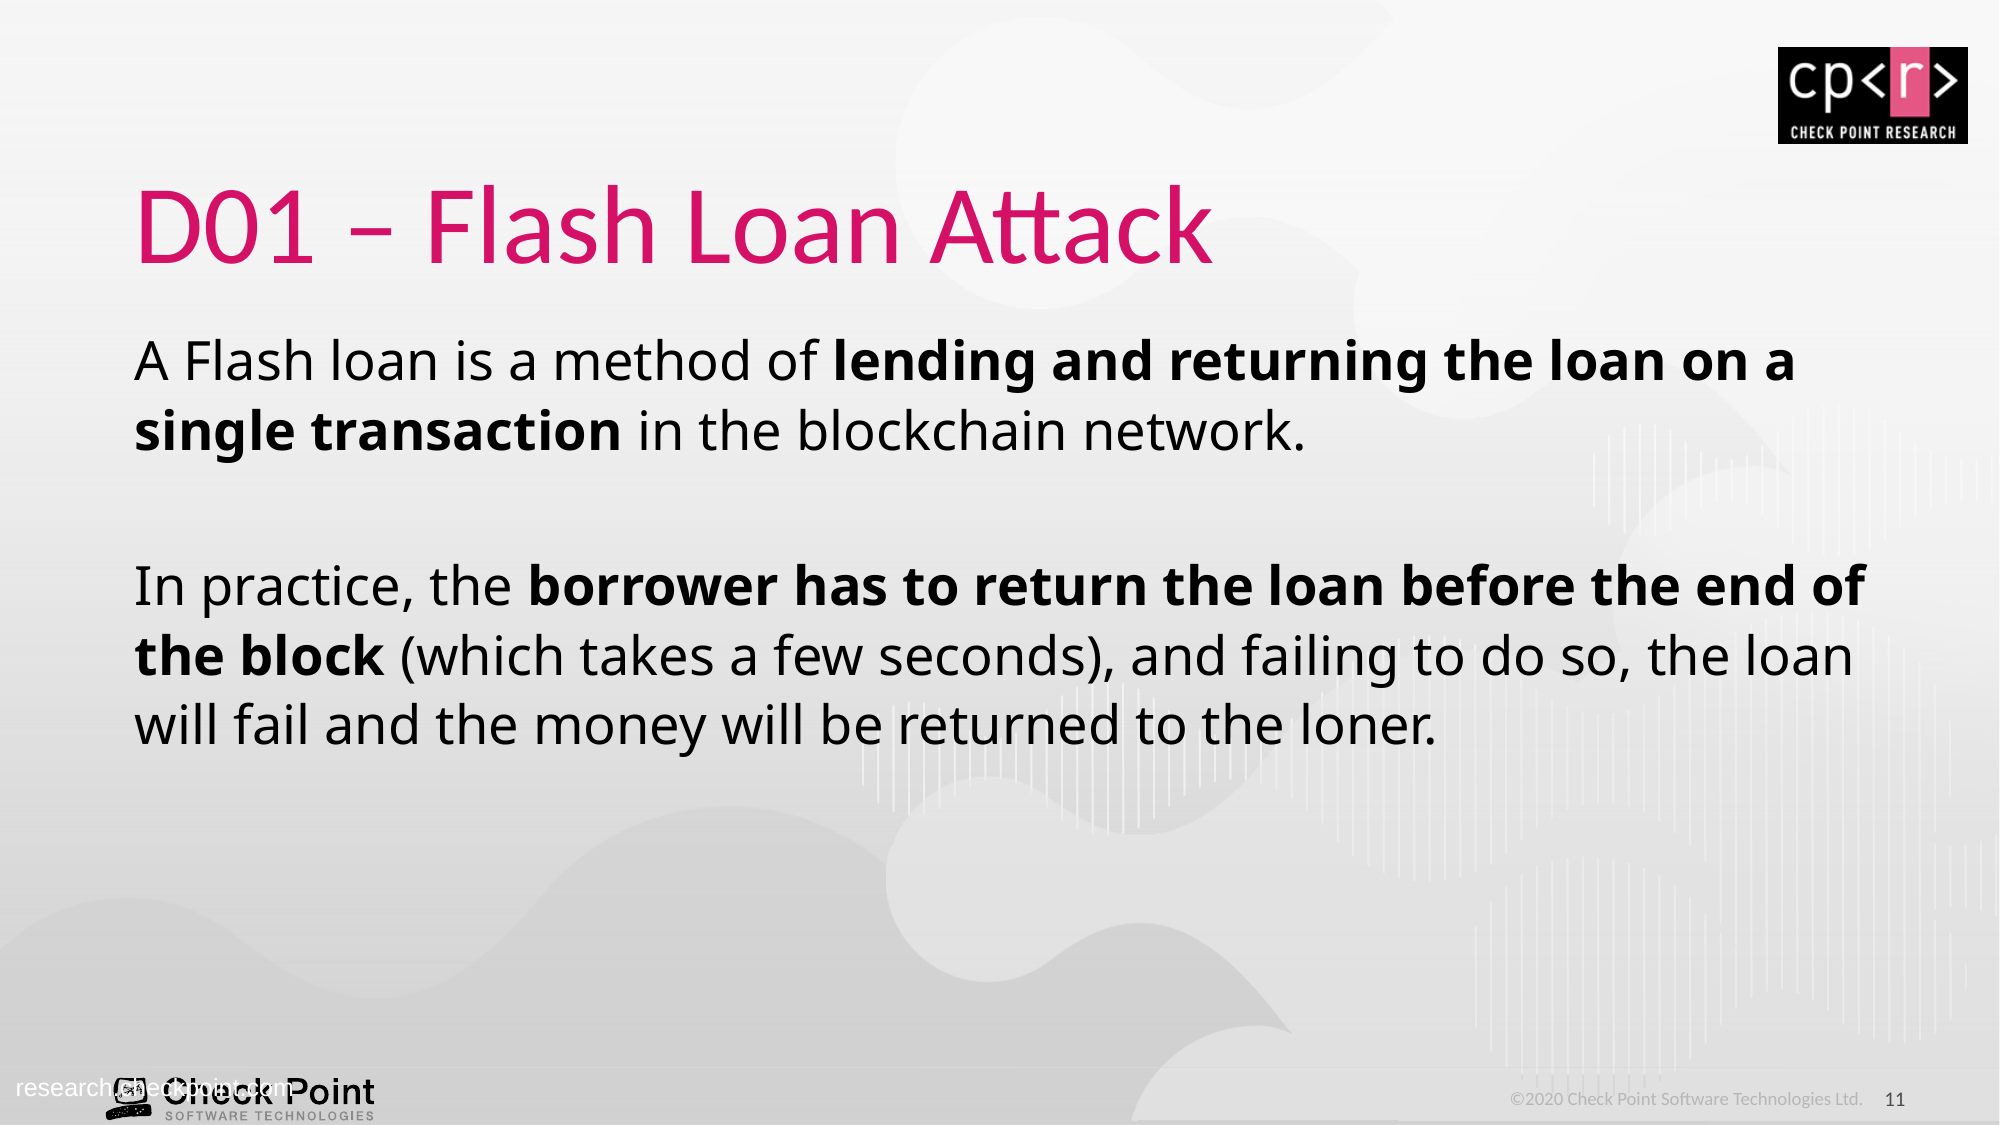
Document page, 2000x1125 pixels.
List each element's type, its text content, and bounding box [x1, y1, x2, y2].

picture [0, 1068, 2000, 1125]
text_box research.checkpoint.com [0, 1063, 310, 1109]
title D01 – Flash Loan Attack [119, 134, 1808, 251]
text_box A Flash loan is a method of lending and returning the loan on a single transaction in the blockchain network. In practice, the borrower has to return the loan before the end of the block (which takes a few seconds), and failing to do so, the loan will fail and the money will be returned to the loner. [119, 314, 1900, 764]
picture [0, 0, 2000, 1067]
picture [315, 1089, 324, 1101]
